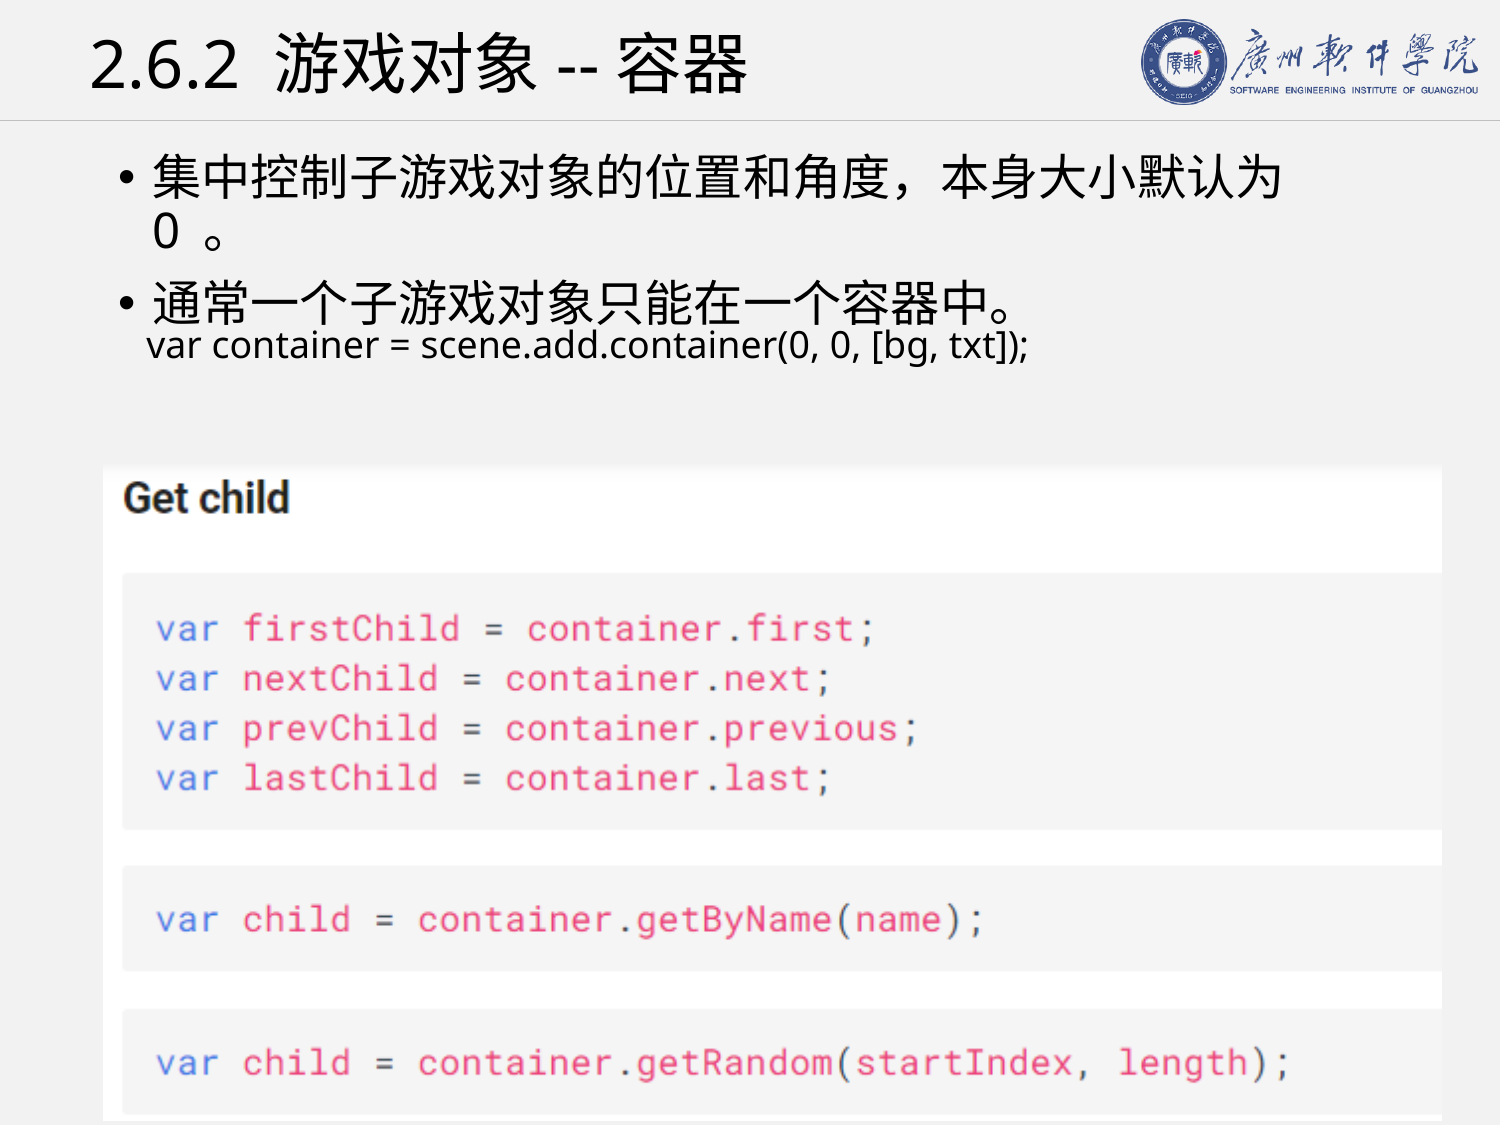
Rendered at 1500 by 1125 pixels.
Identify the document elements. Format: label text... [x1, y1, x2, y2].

text_box var container = scene.add.container(0, 0, [bg, txt]); [122, 313, 1186, 374]
title 2.6.2 游戏对象--容器 [75, 23, 830, 117]
picture [103, 464, 1442, 1121]
text_box 集中控制子游戏对象的位置和角度，本身大小默认为0 。 通常一个子游戏对象只能在一个容器中。 [103, 145, 1397, 341]
picture [1141, 19, 1478, 105]
